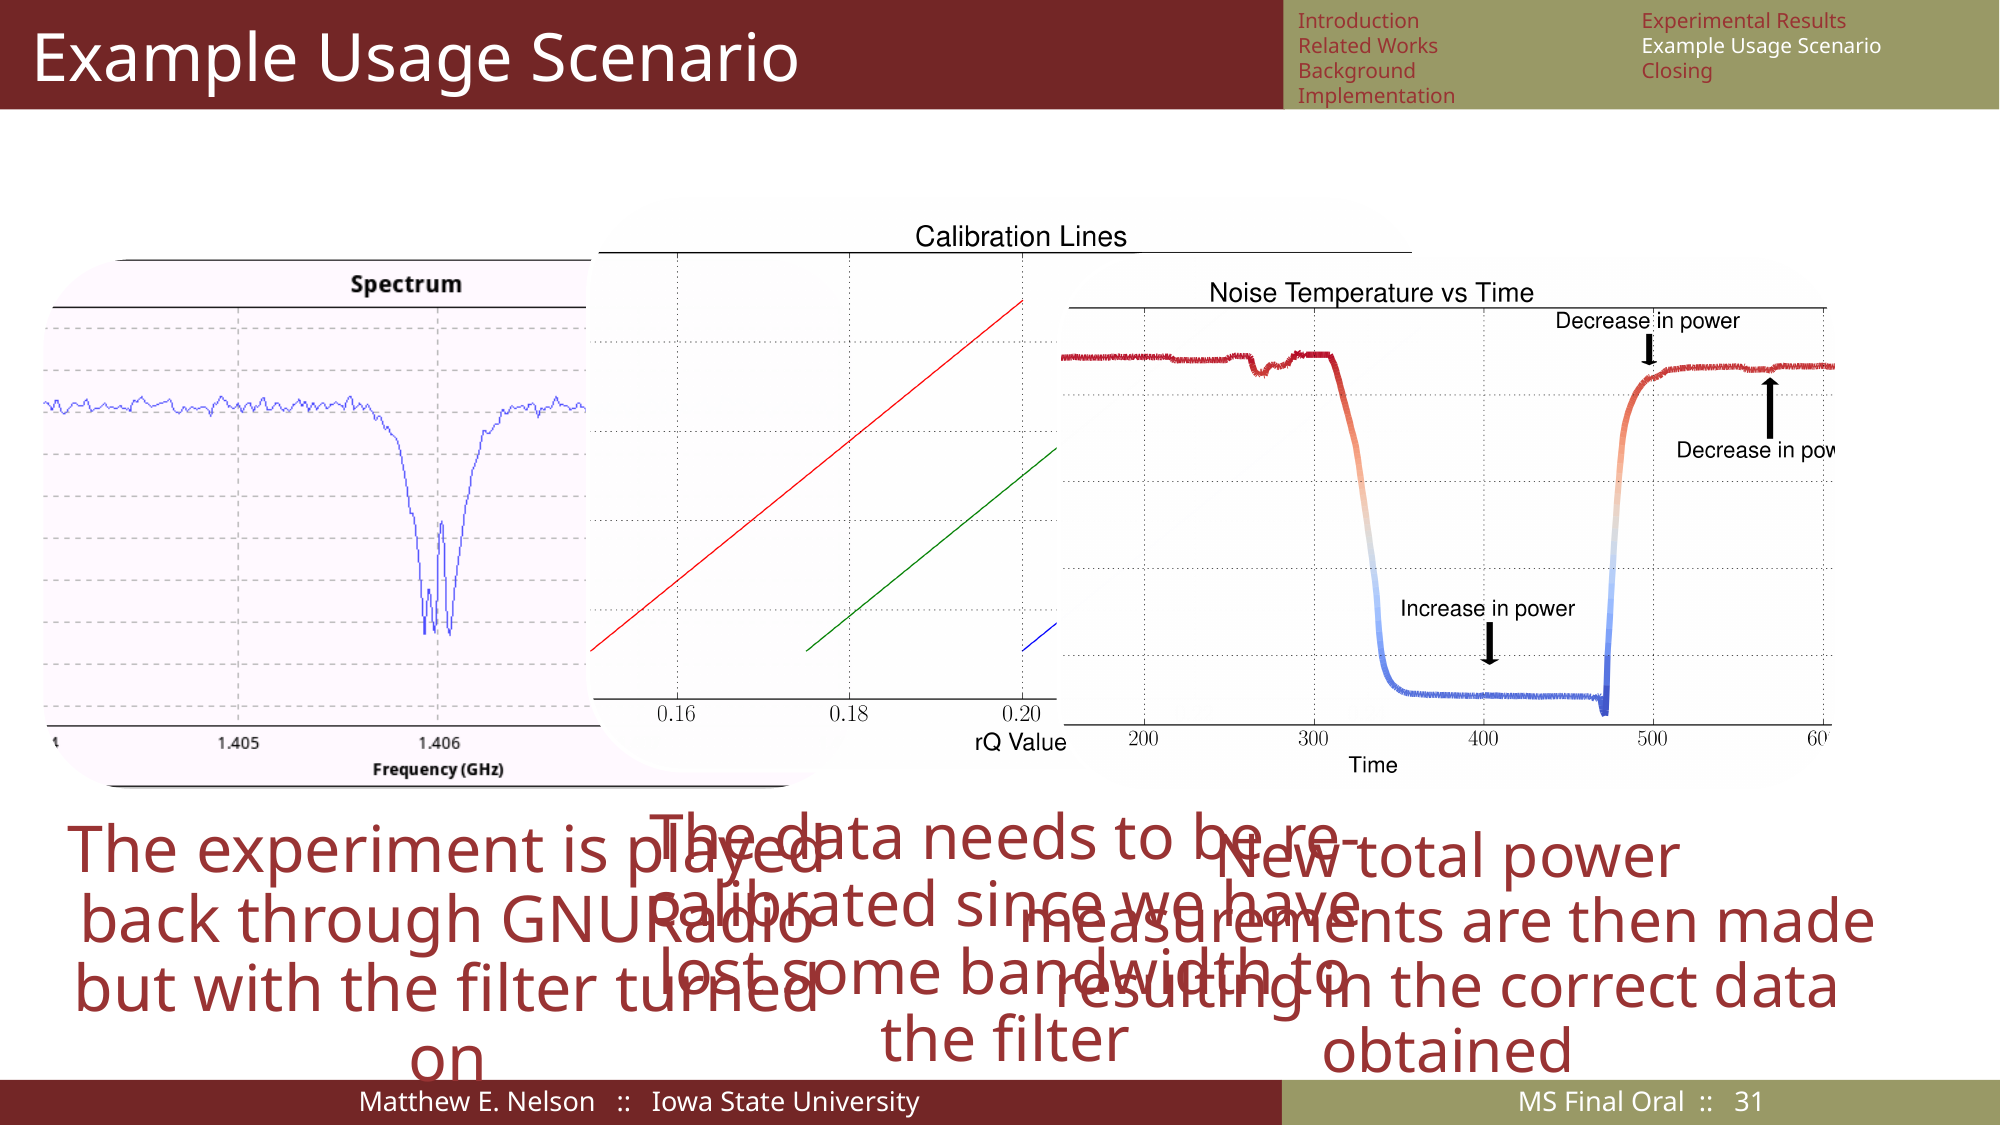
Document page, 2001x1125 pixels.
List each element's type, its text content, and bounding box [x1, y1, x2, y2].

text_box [307, 195, 1703, 1081]
text_box Introduction Related Works Background Implementation Experimental Results Example Usage Scenario Closing [1283, 0, 2000, 110]
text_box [0, 256, 302, 1058]
title Example Usage Scenario [16, 0, 1283, 110]
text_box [730, 254, 2000, 1081]
